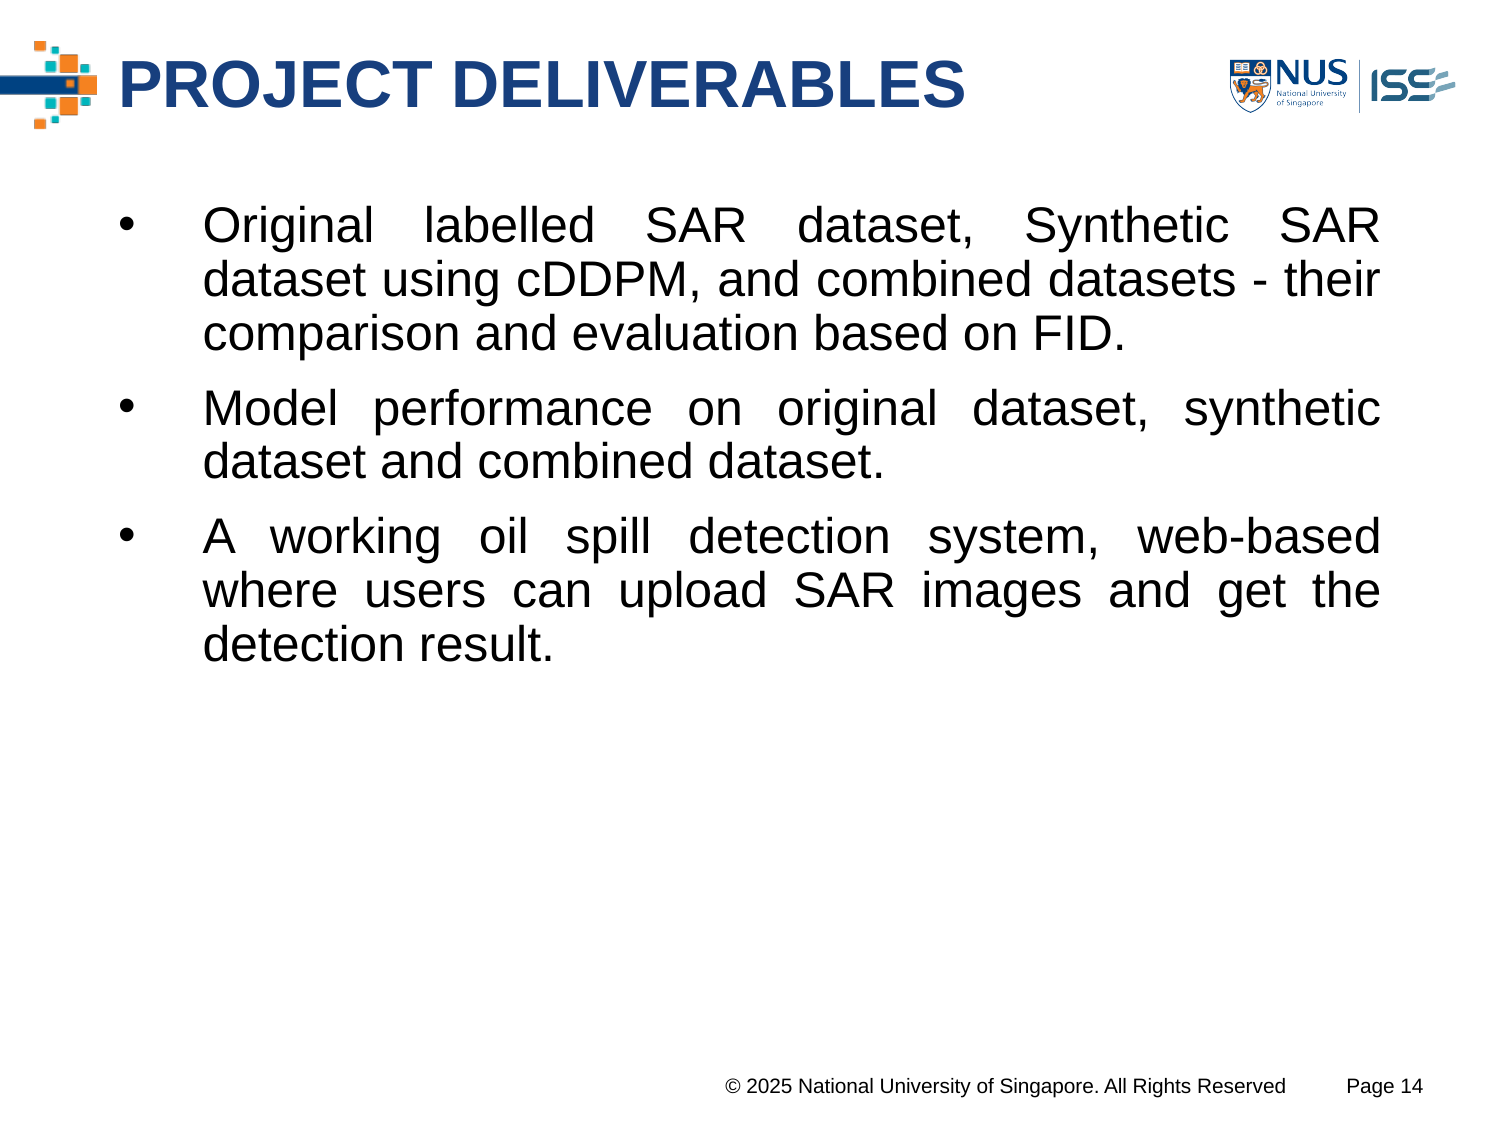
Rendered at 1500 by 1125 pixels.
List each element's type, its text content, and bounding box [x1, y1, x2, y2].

title PROJECT DELIVERABLES [103, 41, 1186, 131]
picture [1192, 30, 1493, 142]
list Original labelled SAR dataset, Synthetic SAR dataset using cDDPM, and combined datasets - their comparison and evaluation based on FID. Model performance on original dataset, synthetic dataset and combined dataset. A working oil spill detection system, web-based where users can upload SAR images and get the detection result. [103, 191, 1397, 872]
picture [0, 41, 97, 131]
